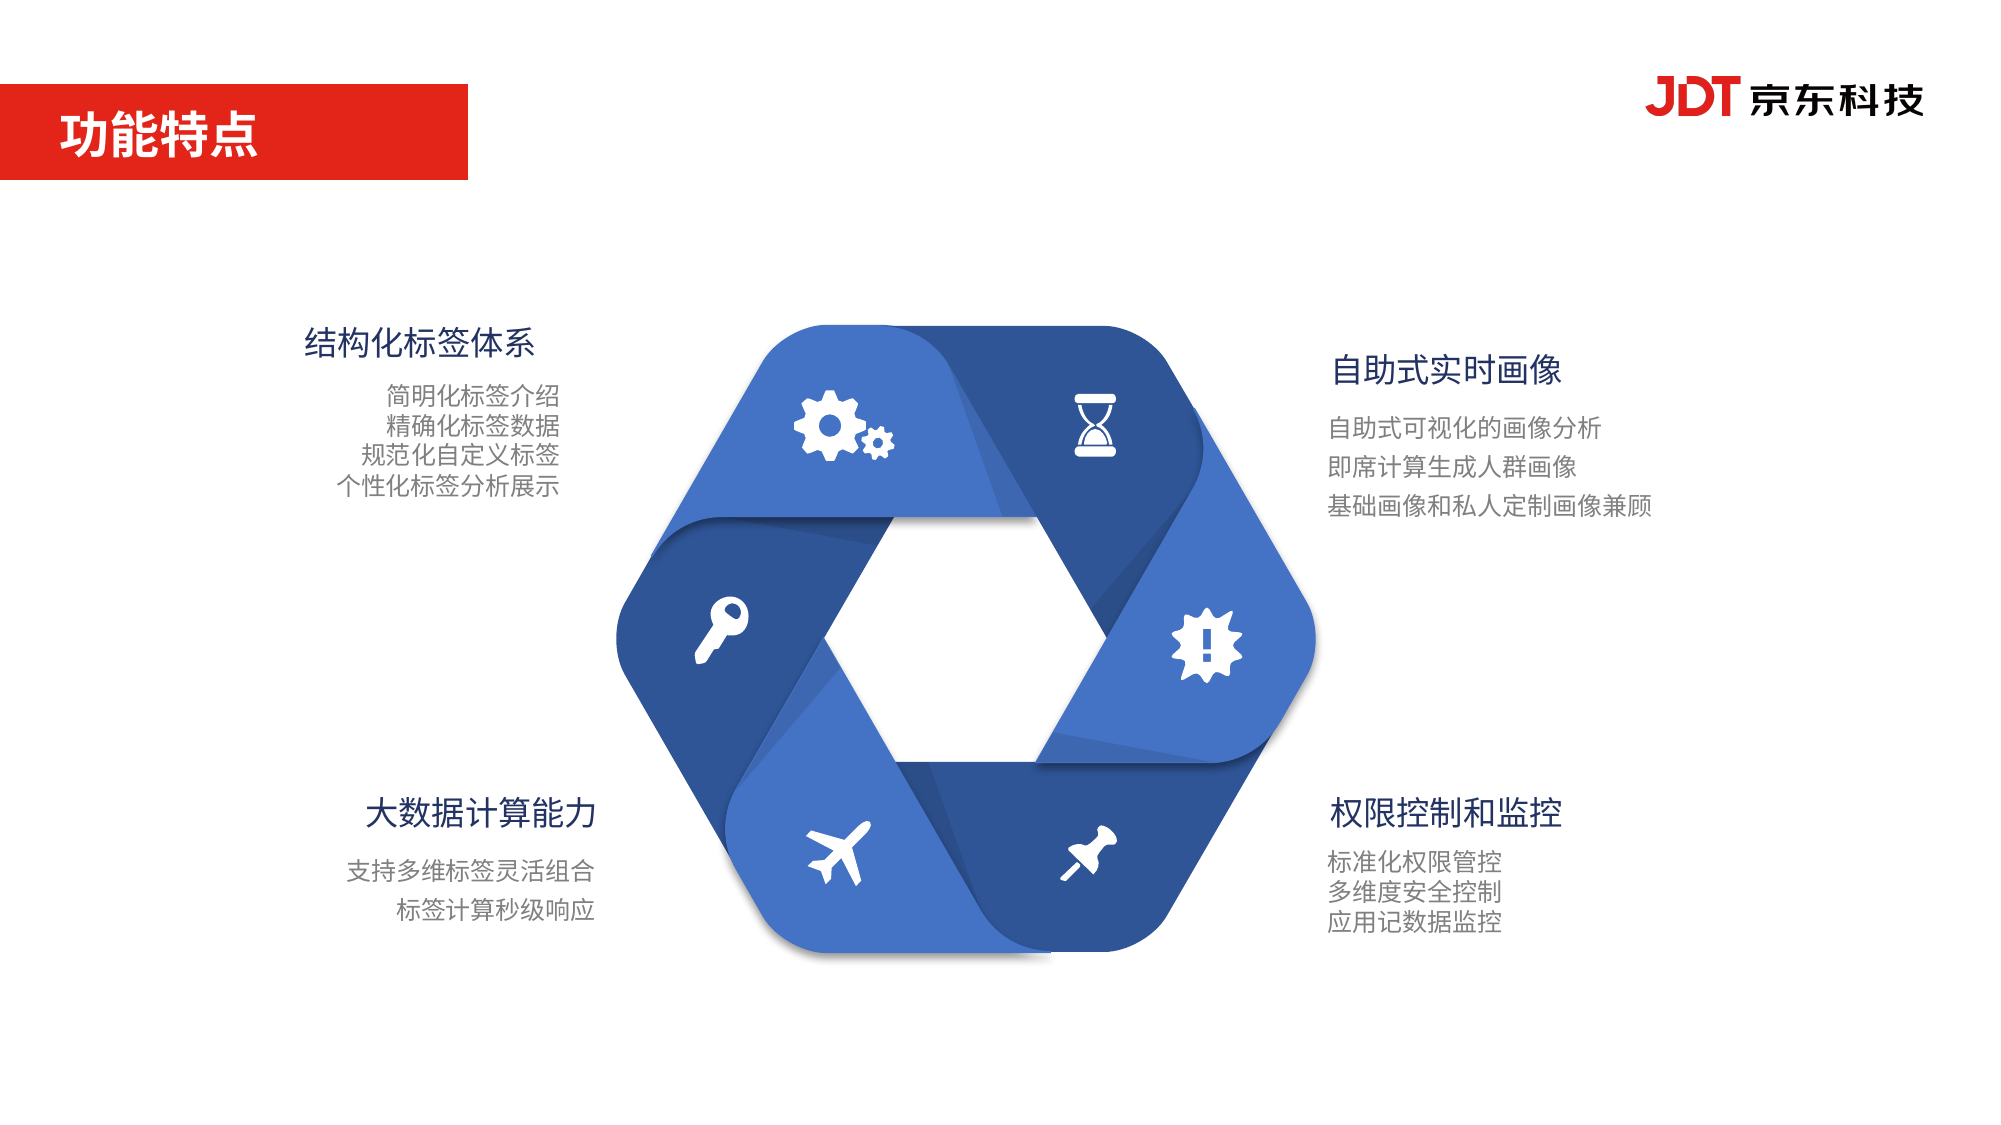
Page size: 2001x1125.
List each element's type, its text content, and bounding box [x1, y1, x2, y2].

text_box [1318, 347, 1715, 522]
text_box [0, 83, 469, 181]
text_box 功能特点 [44, 96, 428, 172]
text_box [1318, 790, 1715, 938]
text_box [613, 325, 1318, 952]
picture [1641, 75, 1926, 119]
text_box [222, 320, 561, 502]
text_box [214, 790, 613, 921]
